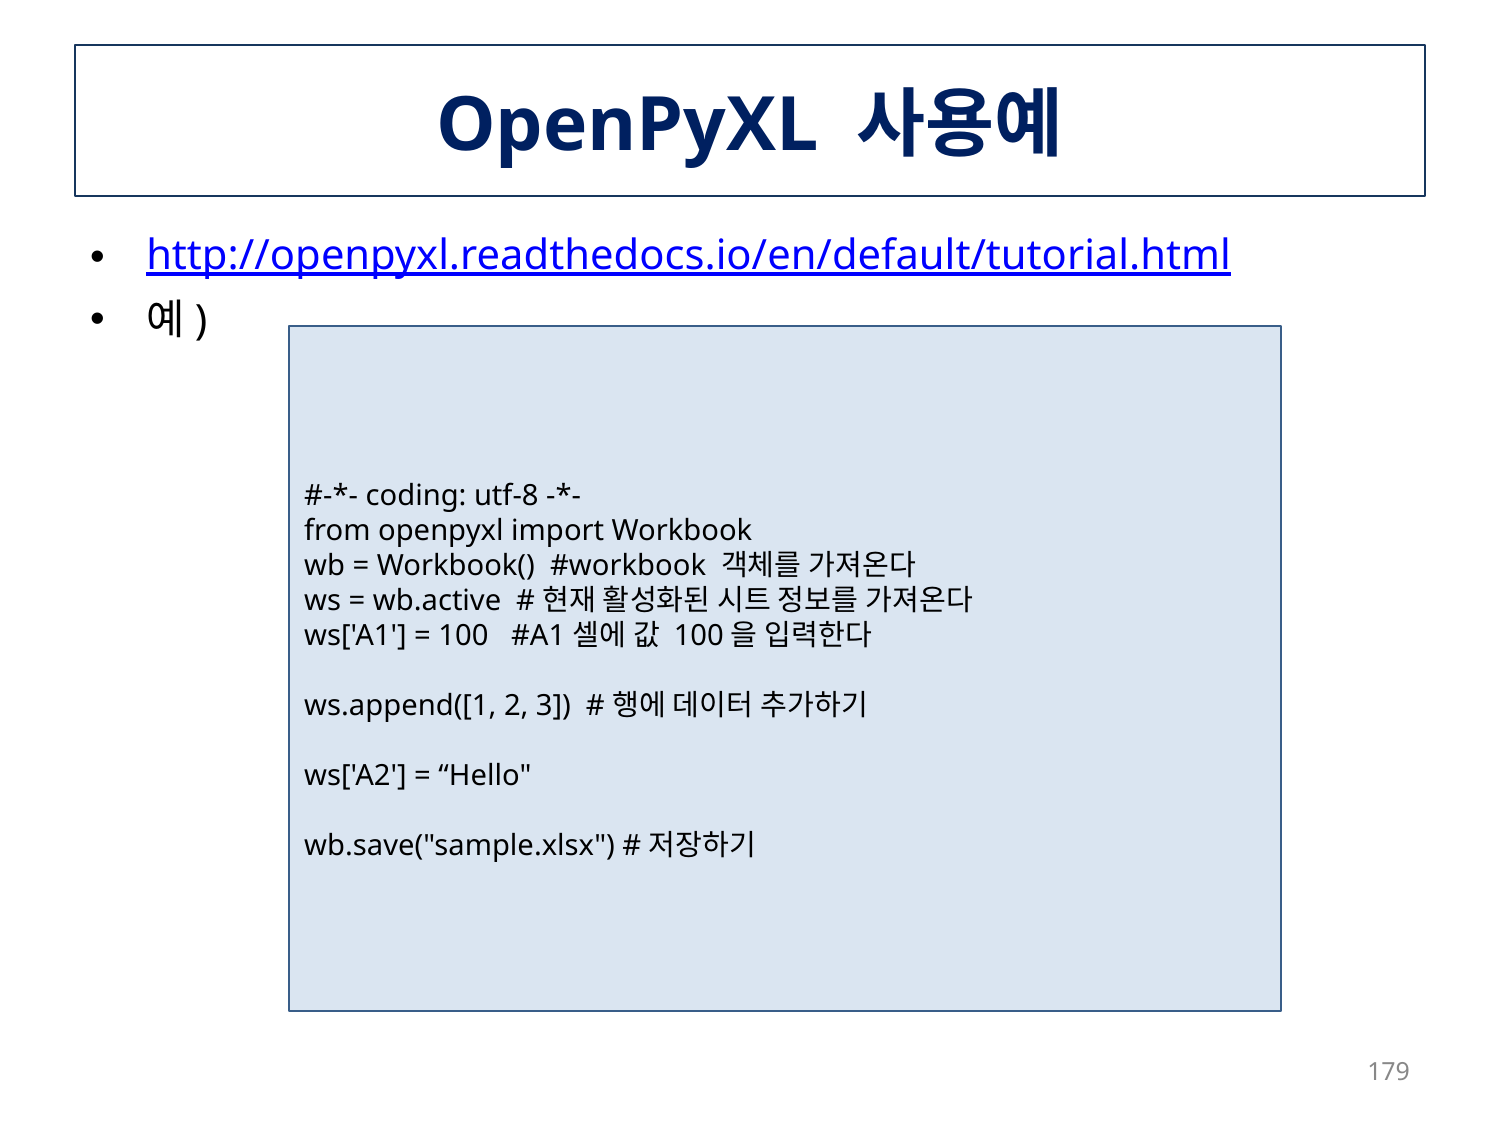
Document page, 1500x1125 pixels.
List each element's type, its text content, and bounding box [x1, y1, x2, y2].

list http://openpyxl.readthedocs.io/en/default/tutorial.html 예) [75, 219, 1425, 1005]
title OpenPyXL 사용예 [74, 44, 1426, 197]
text_box #-*- coding: utf-8 -*- from openpyxl import Workbook wb = Workbook() #workbook 객체를 가져온다 ws = wb.active #현재 활성화된 시트 정보를 가져온다 ws['A1'] = 100 #A1셀에 값 100을 입력한다 ws.append([1, 2, 3]) #행에 데이터 추가하기 ws['A2'] = “Hello" wb.save("sample.xlsx") #저장하기 [289, 326, 1282, 1012]
slide_number 179 [1074, 1042, 1425, 1103]
